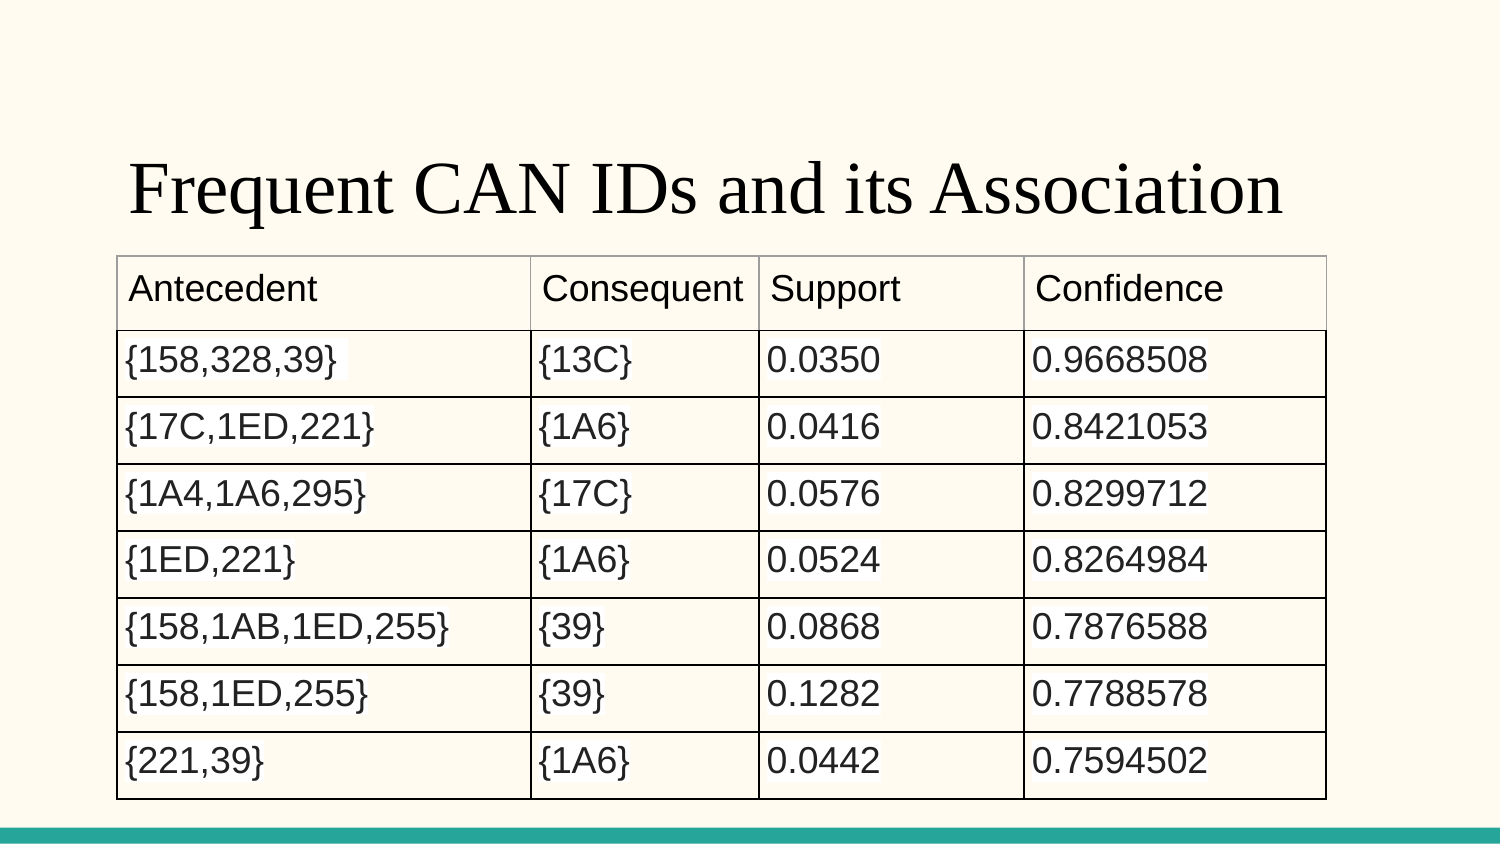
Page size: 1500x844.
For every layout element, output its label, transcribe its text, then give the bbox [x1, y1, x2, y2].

table_cell {221,39} [118, 733, 530, 798]
table_header Antecedent [118, 257, 530, 330]
table_cell {158,328,39} [118, 331, 530, 396]
table_header Consequent [531, 257, 758, 330]
table_cell {158,1AB,1ED,255} [118, 599, 530, 664]
table_cell 0.9668508 [1025, 331, 1325, 396]
table_cell {39} [532, 599, 758, 664]
table_cell 0.0524 [760, 532, 1023, 597]
table_cell 0.7788578 [1025, 666, 1325, 731]
text_box Frequent CAN IDs and its Association [117, 127, 1327, 241]
table_cell 0.0576 [760, 465, 1023, 530]
table_cell 0.7594502 [1025, 733, 1325, 798]
table_header Support [760, 257, 1023, 330]
table_cell {1ED,221} [118, 532, 530, 597]
table_cell {17C,1ED,221} [118, 398, 530, 463]
table_cell {1A6} [532, 398, 758, 463]
table_cell 0.1282 [760, 666, 1023, 731]
table_cell {13C} [532, 331, 758, 396]
table_cell {1A4,1A6,295} [118, 465, 530, 530]
table_cell {39} [532, 666, 758, 731]
table_cell 0.0442 [760, 733, 1023, 798]
table_cell {158,1ED,255} [118, 666, 530, 731]
table_cell 0.8299712 [1025, 465, 1325, 530]
table_cell {1A6} [532, 733, 758, 798]
table_cell 0.8264984 [1025, 532, 1325, 597]
table_cell {17C} [532, 465, 758, 530]
table_cell 0.0350 [760, 331, 1023, 396]
table_cell 0.0868 [760, 599, 1023, 664]
table_cell 0.7876588 [1025, 599, 1325, 664]
table_header Confidence [1025, 257, 1326, 330]
table_cell {1A6} [532, 532, 758, 597]
table_cell 0.0416 [760, 398, 1023, 463]
table_cell 0.8421053 [1025, 398, 1325, 463]
